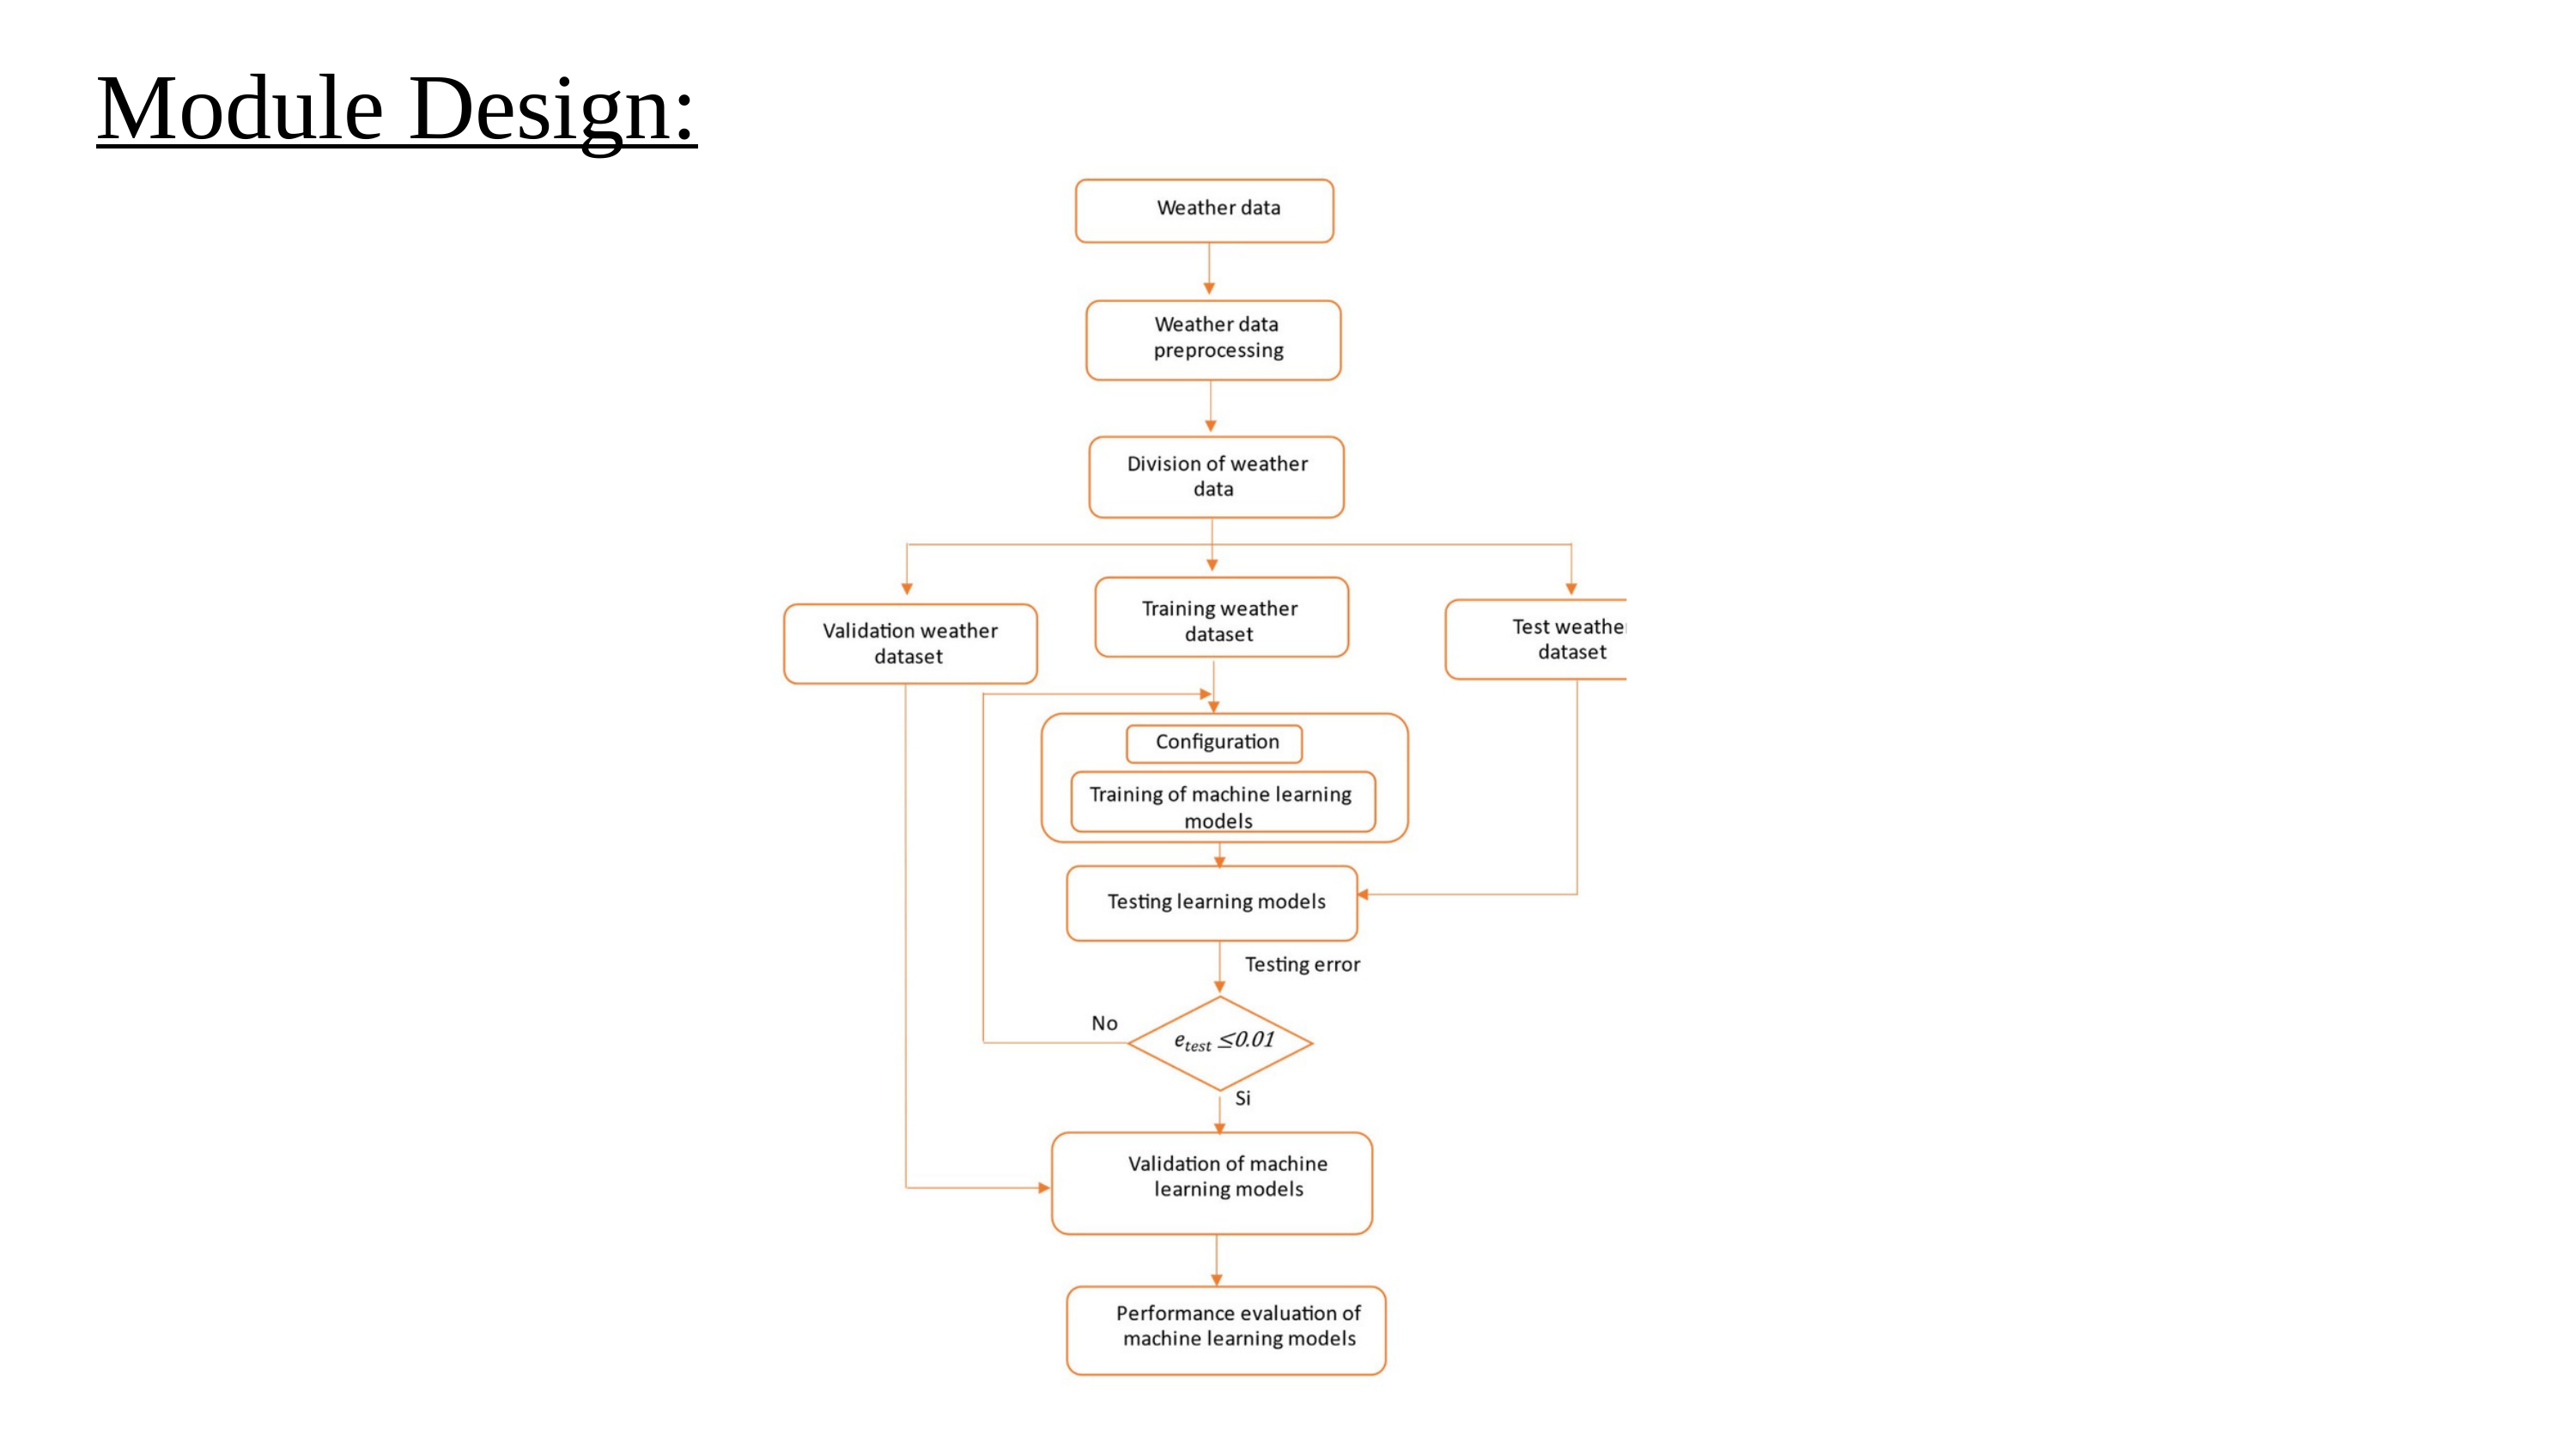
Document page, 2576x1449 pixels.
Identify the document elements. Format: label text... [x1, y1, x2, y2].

text_box Module Design: [78, 27, 716, 158]
text_box [772, 167, 1627, 1387]
